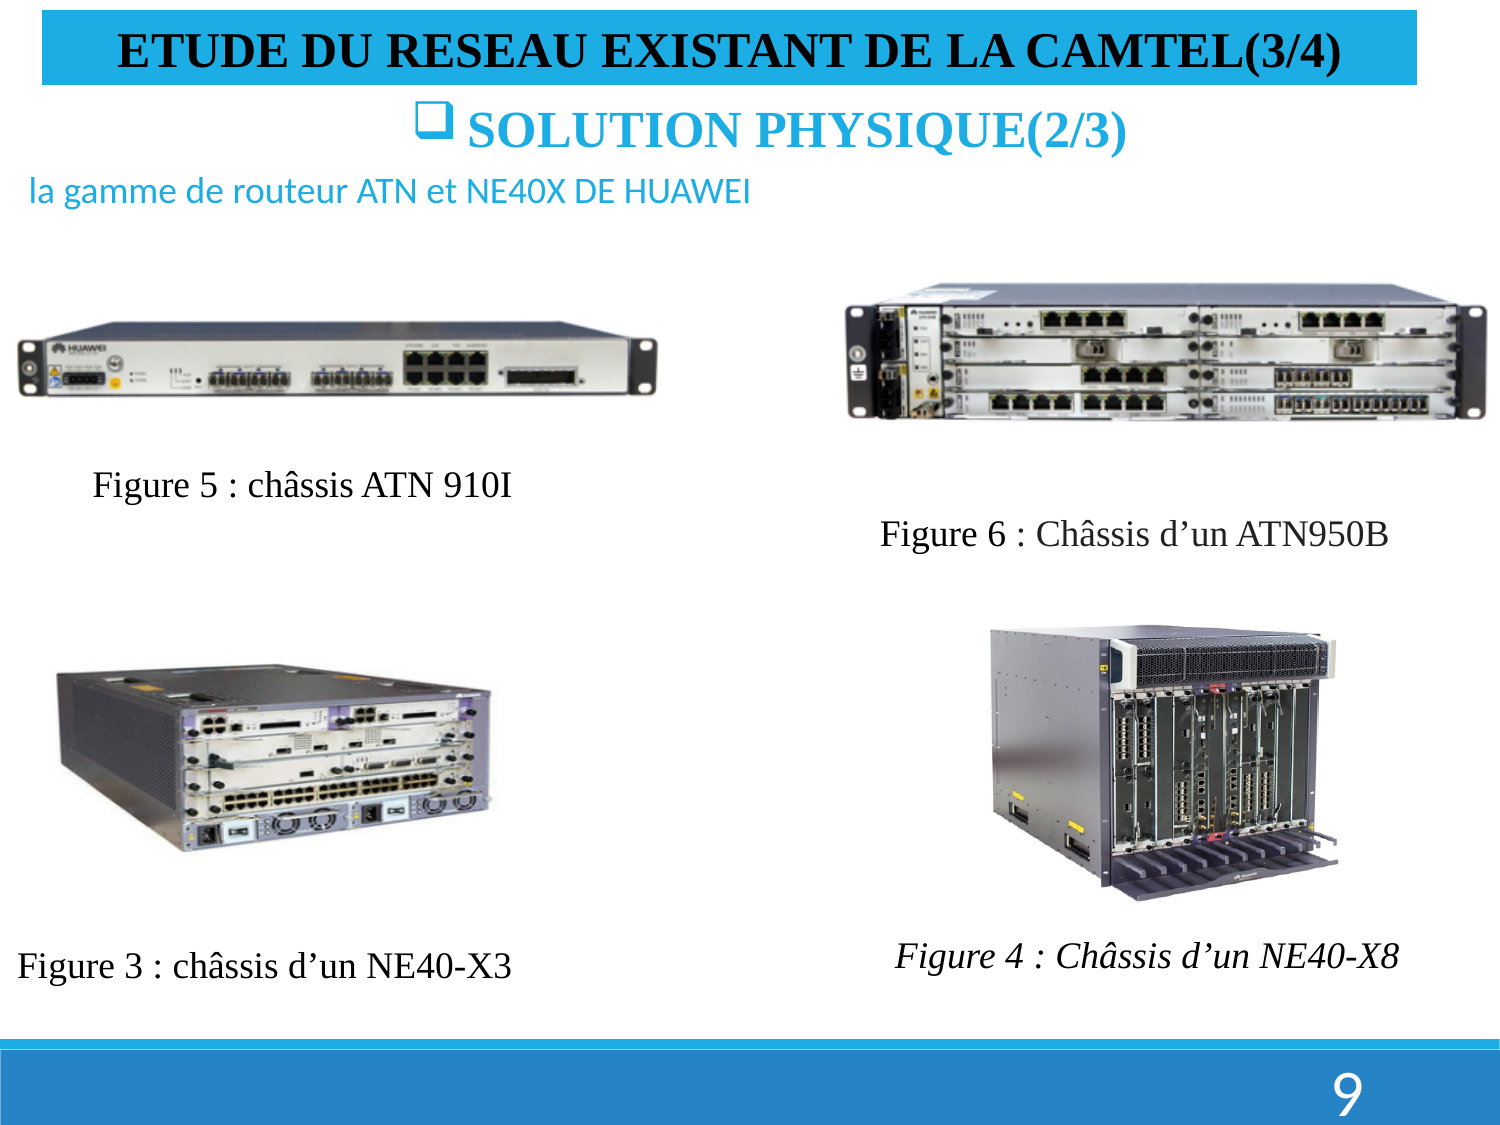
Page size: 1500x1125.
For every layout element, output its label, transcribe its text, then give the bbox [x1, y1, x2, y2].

text_box la gamme de routeur ATN et NE40X DE HUAWEI [13, 159, 788, 219]
picture [13, 300, 665, 414]
slide_number 9 [1218, 1059, 1380, 1120]
text_box SOLUTION PHYSIQUE(2/3) [19, 88, 1500, 166]
text_box Figure 5 : châssis ATN 910I [77, 452, 528, 513]
text_box Figure 4 : Châssis d’un NE40-X8 [880, 923, 1415, 984]
text_box Figure 6 : Châssis d’un ATN950B [850, 480, 1415, 566]
text_box ETUDE DU RESEAU EXISTANT DE LA CAMTEL(3/4) [42, 10, 1417, 85]
text_box Figure 3 : châssis d’un NE40-X3 [2, 933, 528, 994]
picture [838, 269, 1500, 432]
picture [30, 647, 529, 867]
picture [975, 615, 1366, 911]
